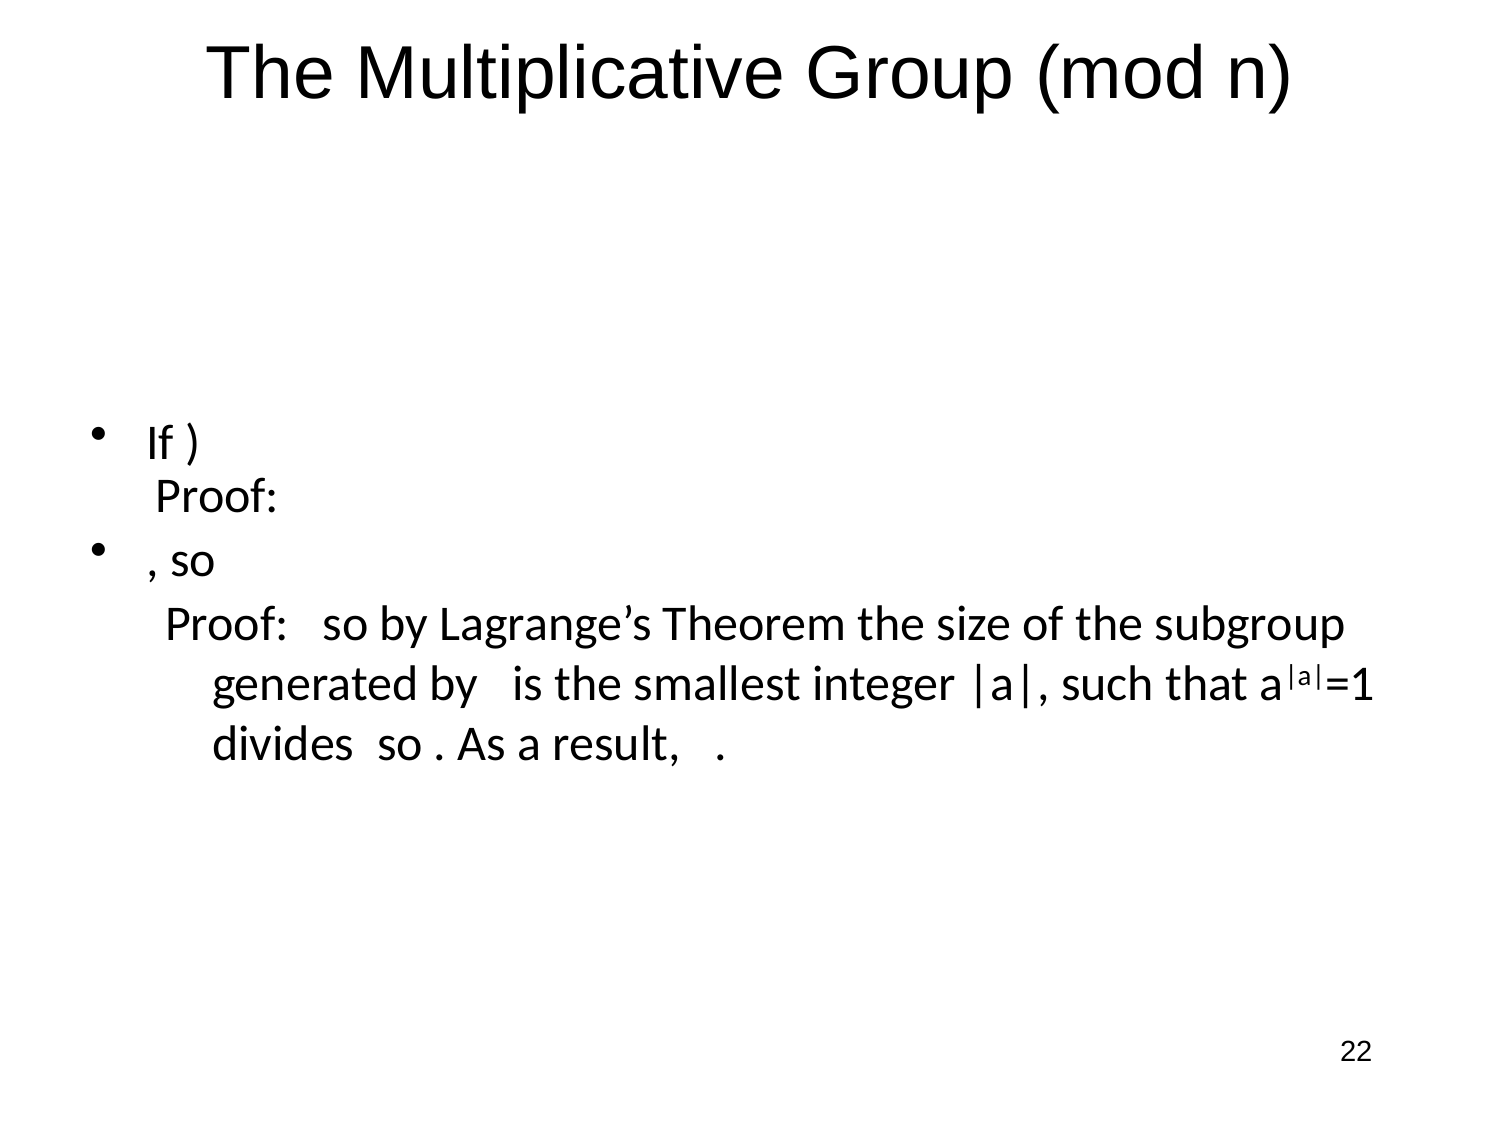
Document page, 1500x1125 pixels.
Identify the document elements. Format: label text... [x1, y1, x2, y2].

title The Multiplicative Group (mod n) [112, 0, 1388, 138]
slide_number 22 [1074, 1024, 1388, 1101]
